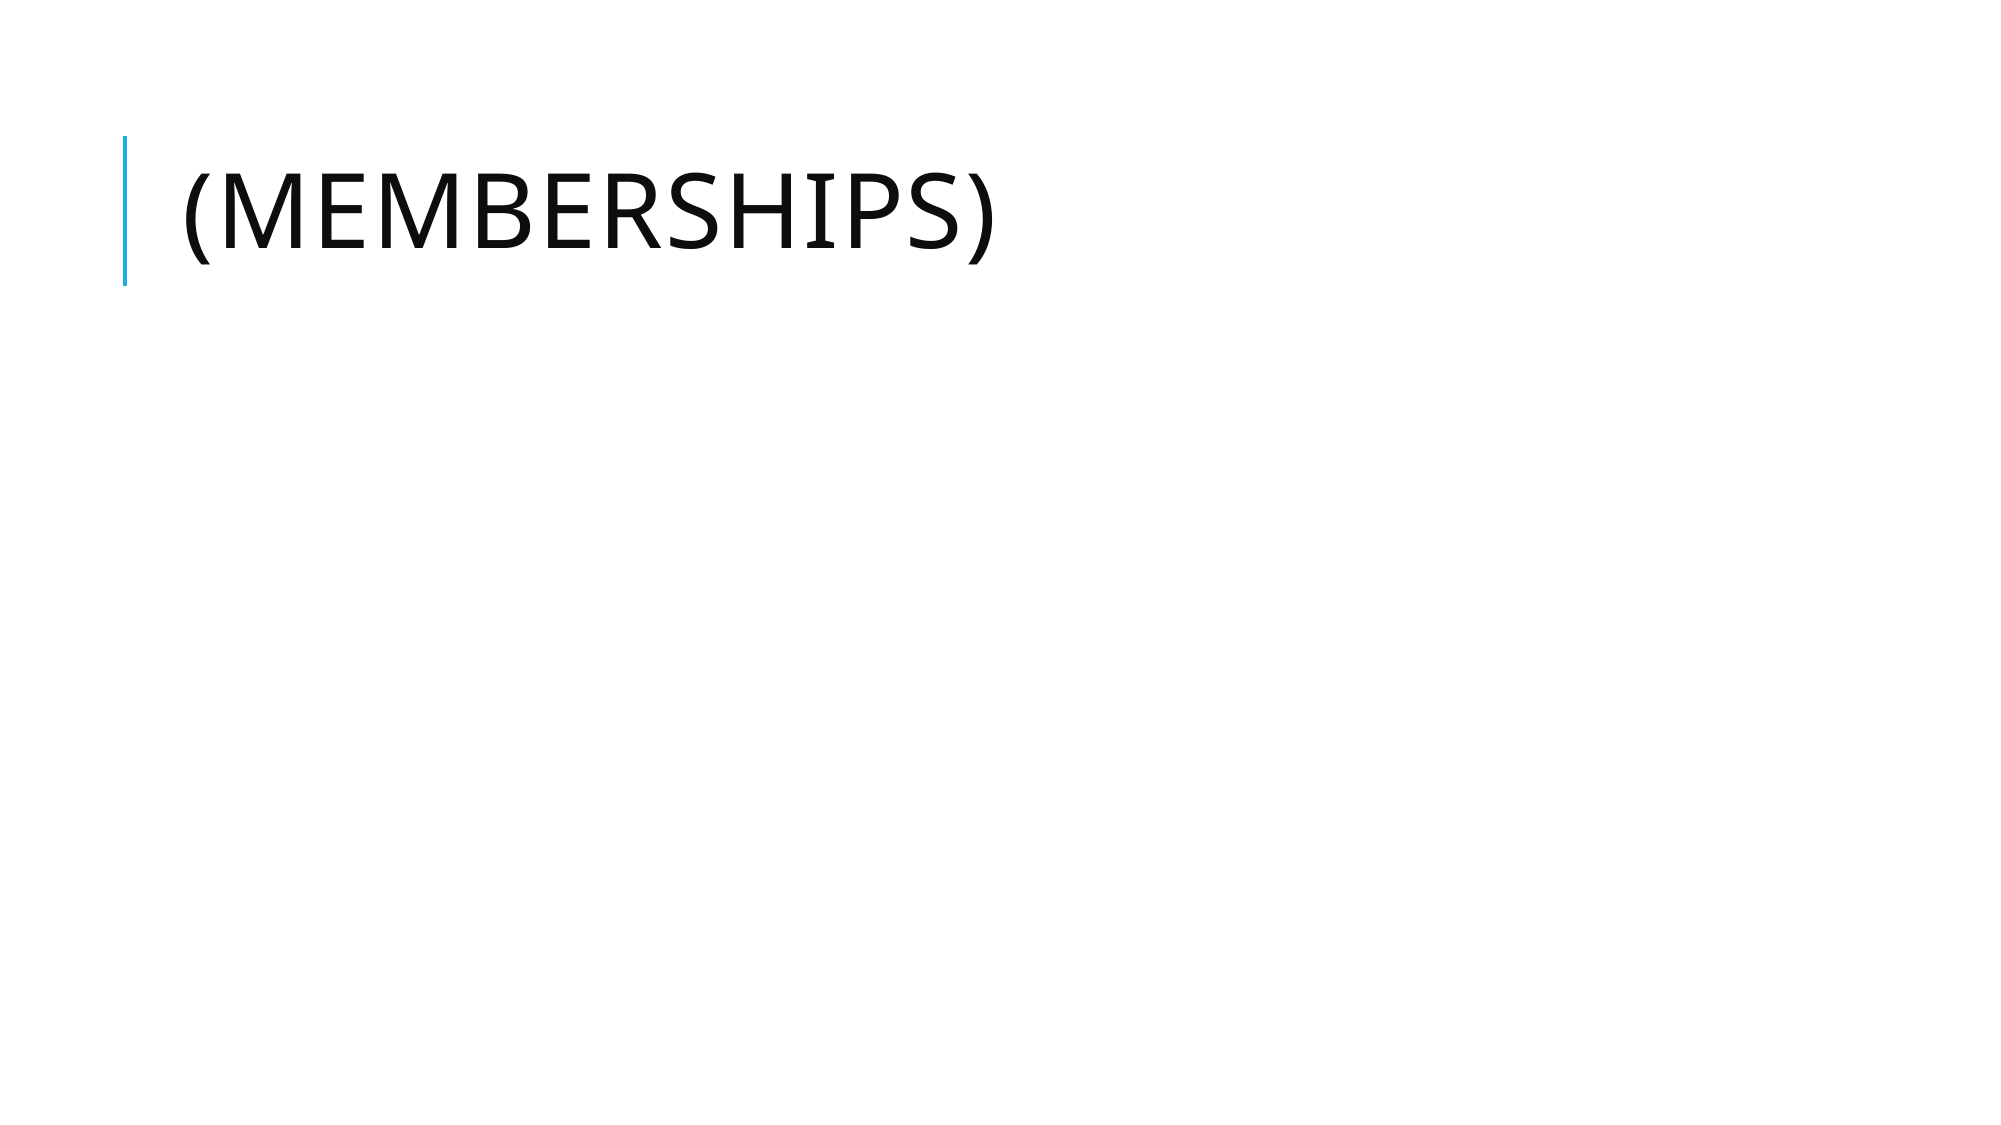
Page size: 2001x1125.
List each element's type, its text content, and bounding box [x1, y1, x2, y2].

title (Memberships) [168, 96, 1763, 342]
